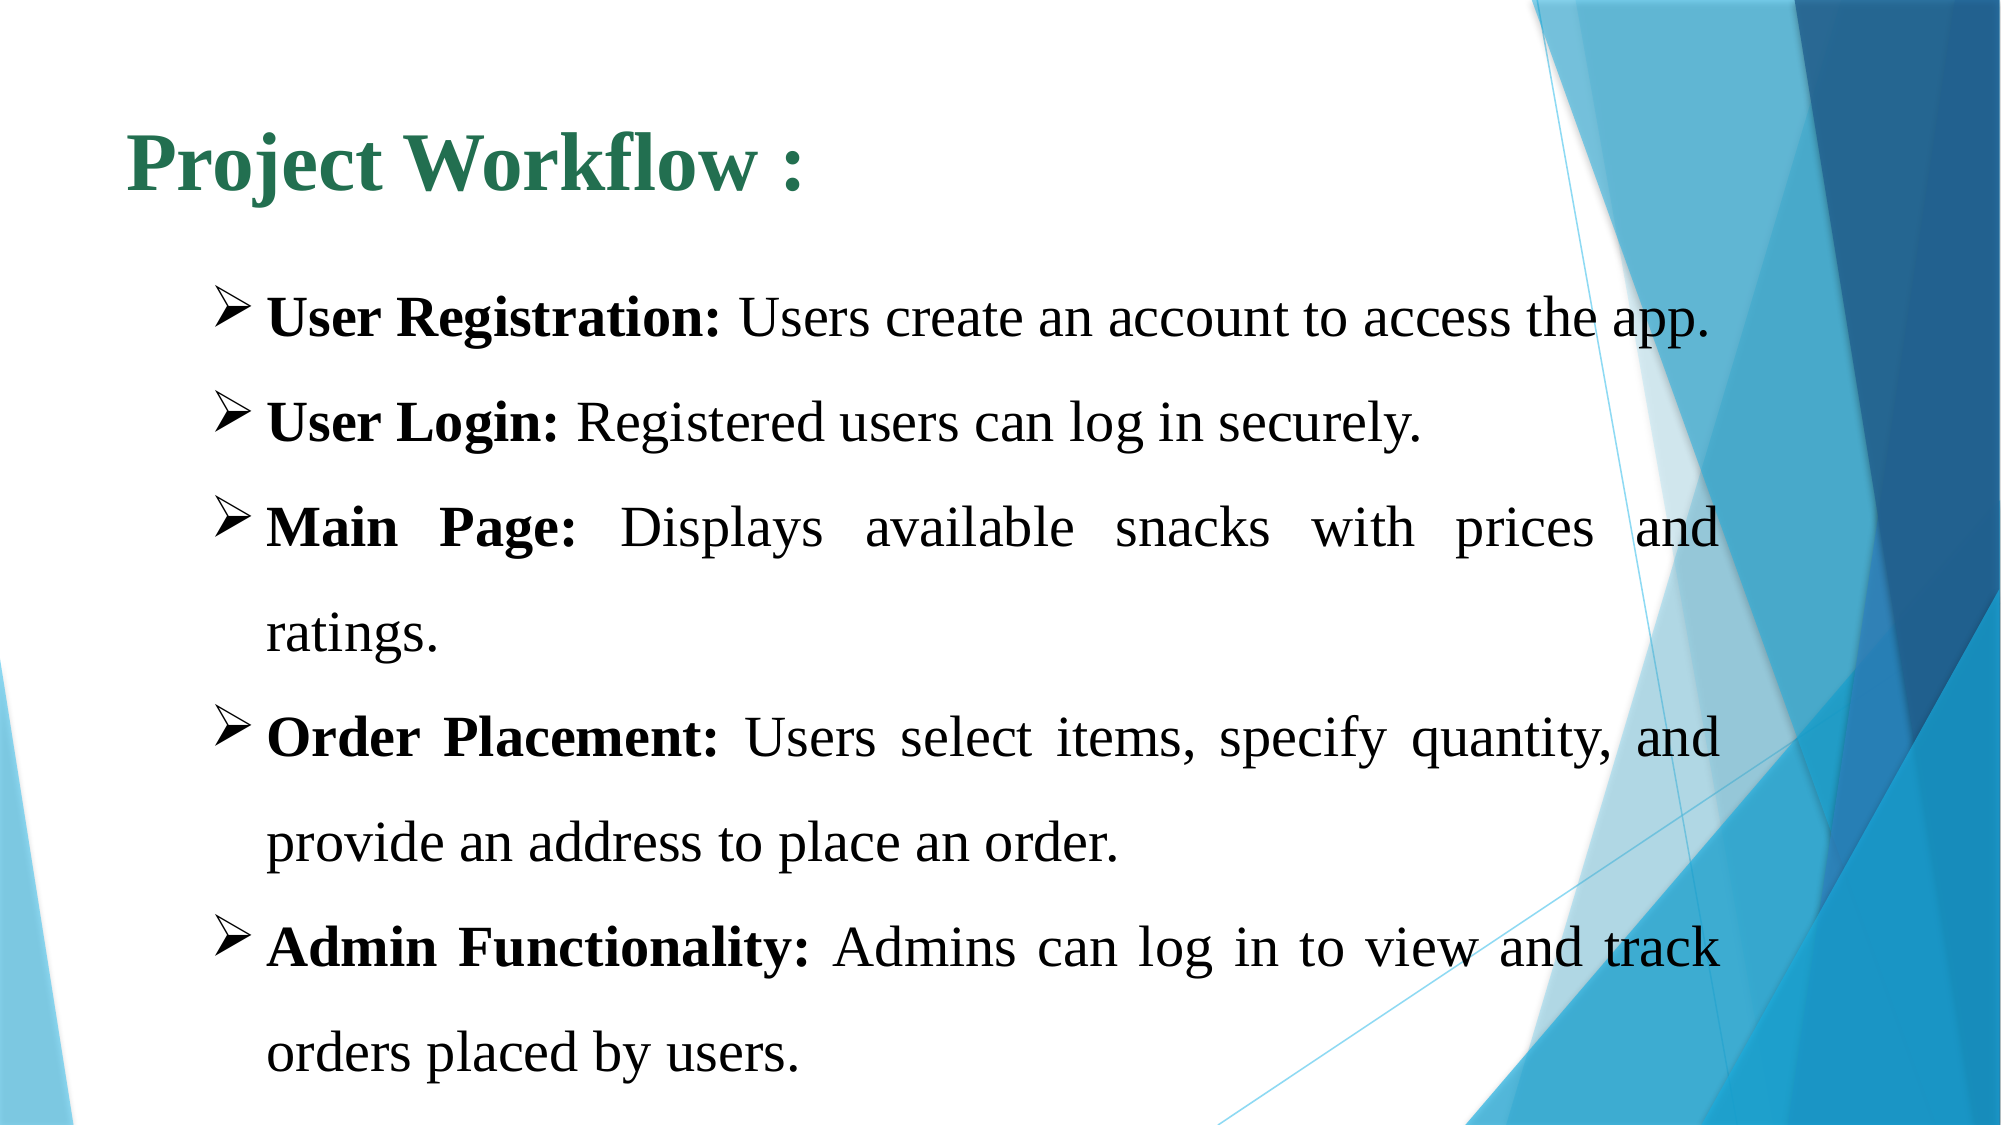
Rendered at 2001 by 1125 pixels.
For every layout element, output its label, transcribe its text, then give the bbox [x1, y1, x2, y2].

list User Registration: Users create an account to access the app. User Login: Registered users can log in securely. Main Page: Displays available snacks with prices and ratings. Order Placement: Users select items, specify quantity, and provide an address to place an order. Admin Functionality: Admins can log in to view and track orders placed by users. [195, 235, 1736, 1091]
title Project Workflow : [111, 99, 833, 238]
